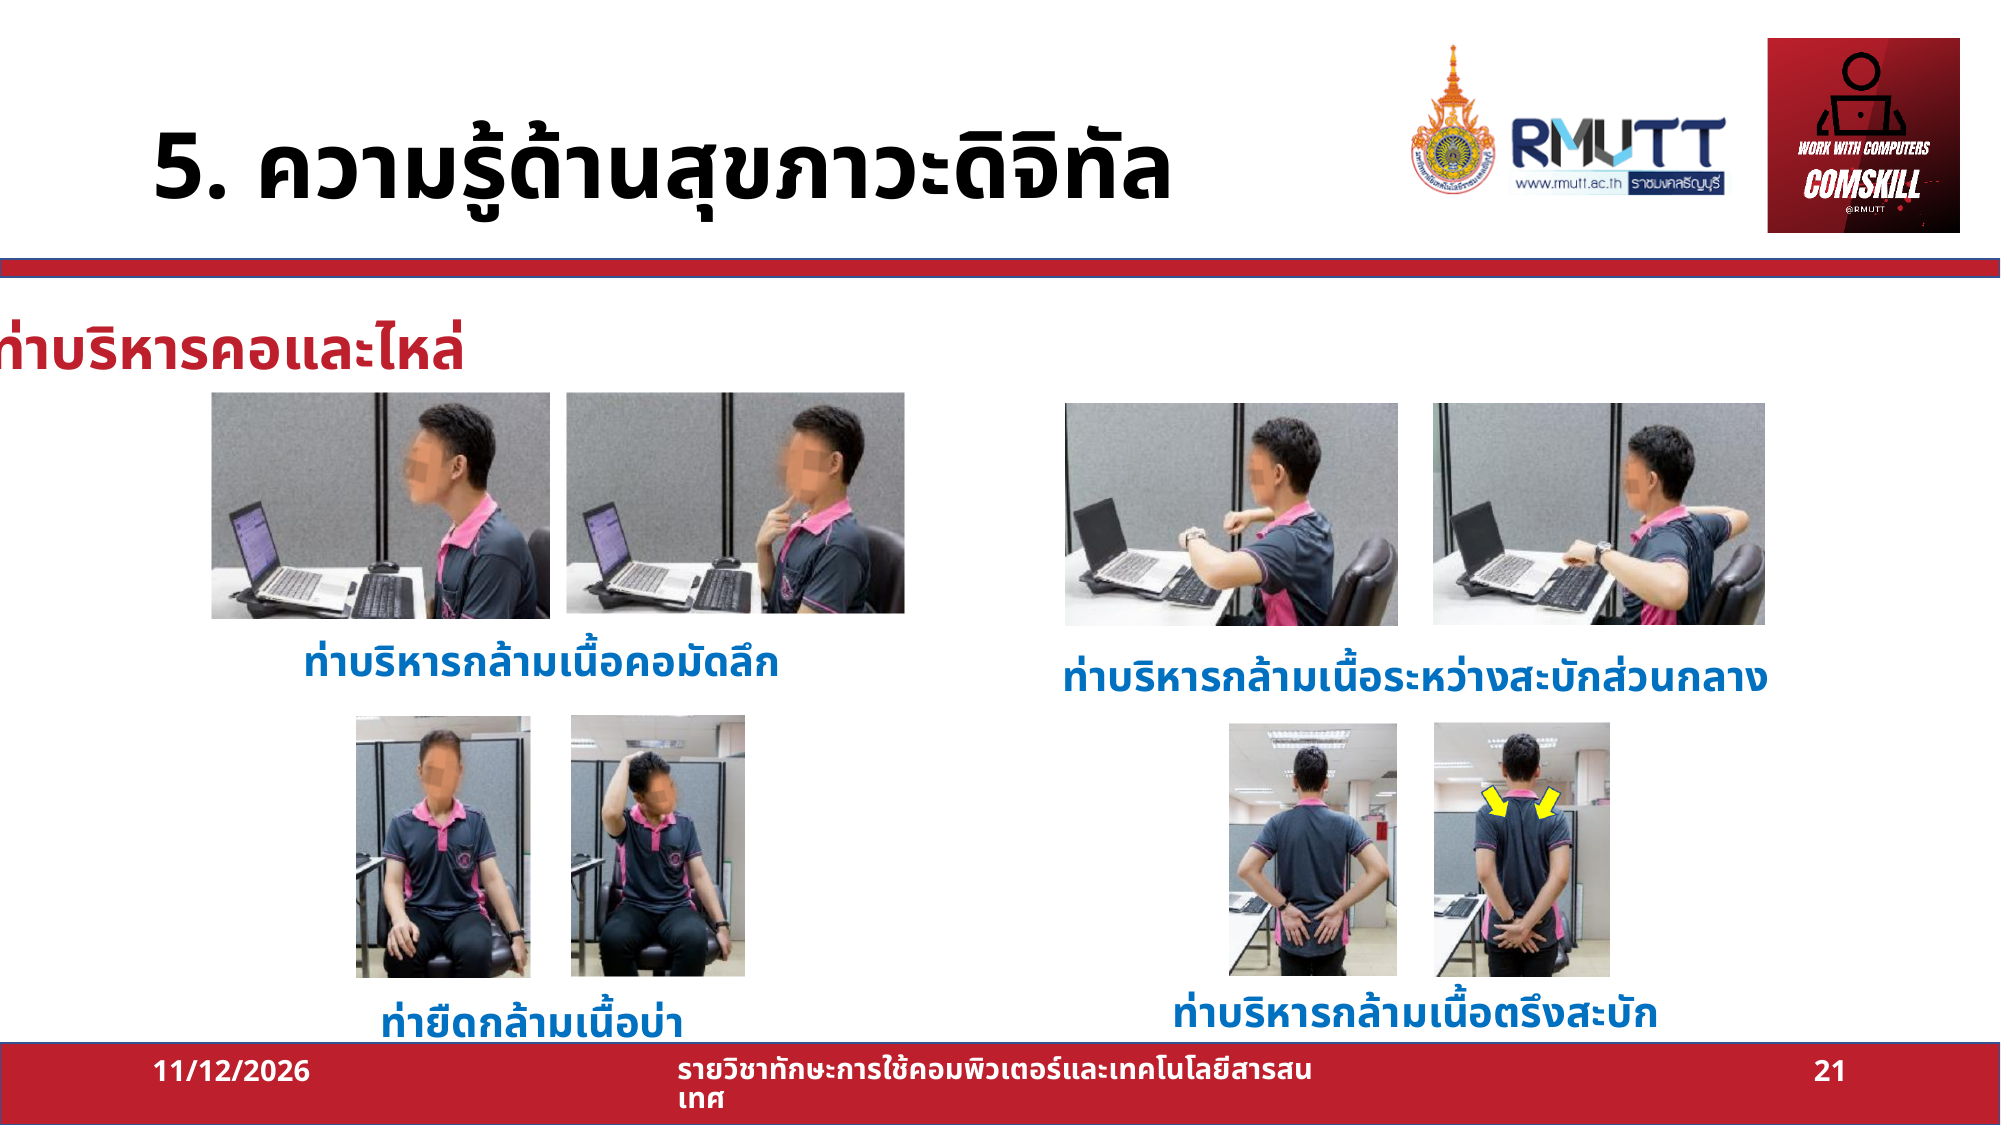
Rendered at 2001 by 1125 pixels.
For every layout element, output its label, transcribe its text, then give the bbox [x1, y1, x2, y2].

picture [1402, 38, 2001, 233]
footer รายวิชาทักษะการใช้คอมพิวเตอร์และเทคโนโลยีสารสนเทศ [662, 1042, 1338, 1103]
picture [561, 710, 752, 981]
text_box ท่าบริหารกล้ามเนื้อระหว่างสะบักส่วนกลาง [1047, 642, 1785, 707]
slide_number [137, 1042, 588, 1103]
picture [1062, 397, 1770, 629]
text_box ท่ายืดกล้ามเนื้อบ่า [365, 988, 700, 1054]
picture [351, 709, 543, 981]
text_box ท่าบริหารคอและไหล่ [0, 303, 482, 389]
picture [208, 389, 908, 621]
title 5. ความรู้ด้านสุขภาวะดิจิทัล [137, 59, 1863, 278]
text_box ท่าบริหารกล้ามเนื้อคอมัดลึก [288, 627, 796, 692]
text_box ท่าบริหารกล้ามเนื้อตรึงสะบัก [1157, 978, 1675, 1043]
slide_number 21 [1412, 1042, 1863, 1103]
picture [1432, 719, 1613, 983]
picture [1222, 718, 1403, 981]
